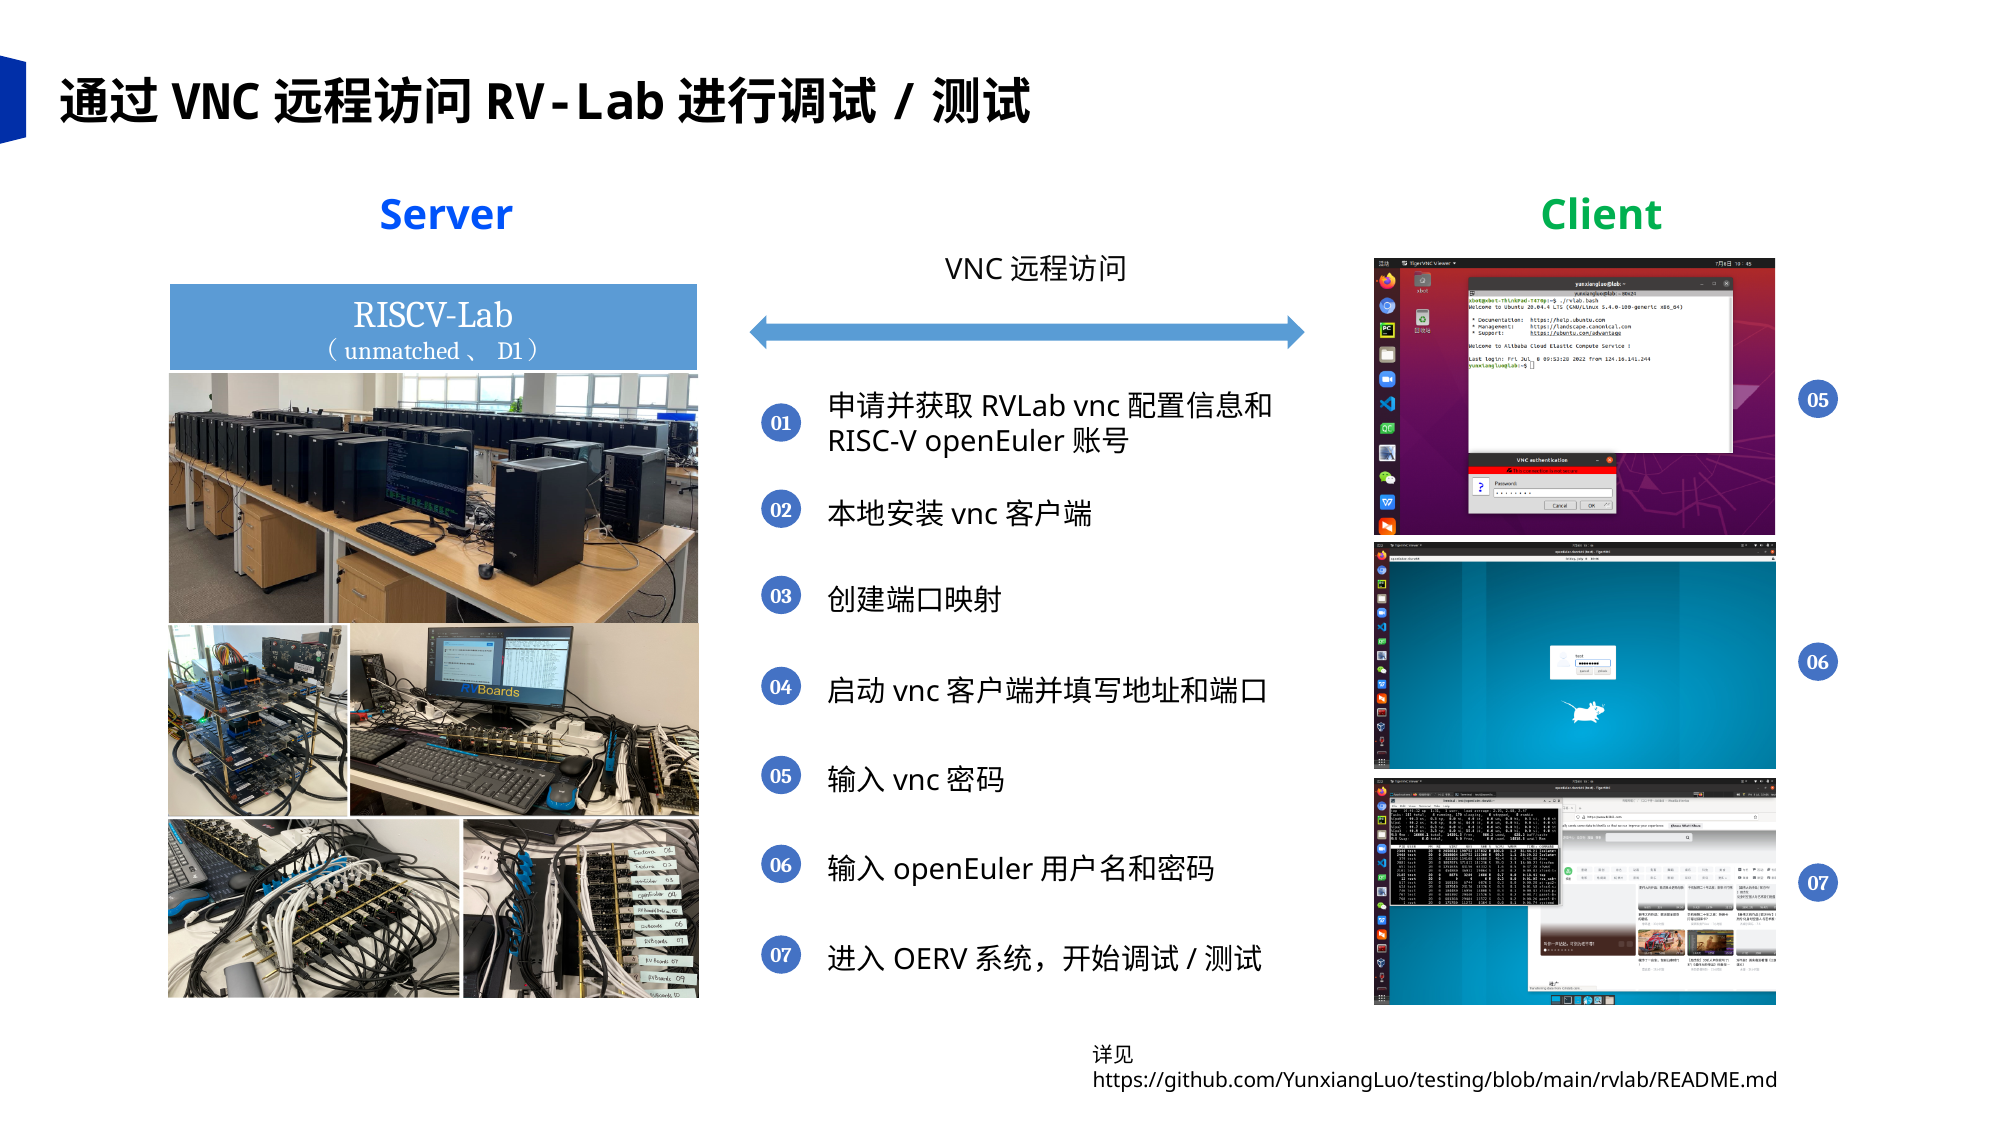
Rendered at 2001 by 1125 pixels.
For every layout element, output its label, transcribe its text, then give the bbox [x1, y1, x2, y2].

text_box RISCV-Lab （unmatched、D1） [167, 280, 700, 373]
text_box 04 [761, 666, 802, 706]
text_box 进入OERV系统，开始调试/测试 [812, 933, 1305, 984]
text_box 启动vnc客户端并填写地址和端口 [812, 664, 1305, 715]
text_box 05 [1798, 379, 1839, 418]
text_box [747, 312, 1307, 352]
text_box 01 [761, 403, 802, 442]
text_box [0, 54, 28, 145]
text_box 详见 https://github.com/YunxiangLuo/testing/blob/main/rvlab/README.md [1077, 1034, 1838, 1100]
text_box 07 [761, 935, 802, 974]
text_box Server [364, 180, 529, 246]
text_box 本地安装vnc客户端 [812, 487, 1305, 538]
text_box VNC远程访问 [930, 243, 1143, 294]
text_box 06 [1798, 642, 1839, 681]
text_box 07 [1798, 863, 1839, 902]
text_box 05 [761, 755, 802, 795]
picture [168, 337, 699, 999]
text_box Client [1525, 180, 1678, 246]
text_box 06 [761, 844, 802, 884]
text_box 通过VNC远程访问RV-Lab进行调试/测试 [44, 62, 1558, 138]
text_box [1373, 258, 1776, 1005]
text_box 输入vnc密码 [812, 753, 1305, 804]
text_box 03 [761, 575, 802, 615]
text_box 申请并获取RVLab vnc配置信息和RISC-V openEuler账号 [812, 380, 1305, 465]
text_box 创建端口映射 [812, 573, 1305, 624]
text_box 输入openEuler用户名和密码 [812, 842, 1305, 893]
text_box 02 [761, 489, 802, 528]
